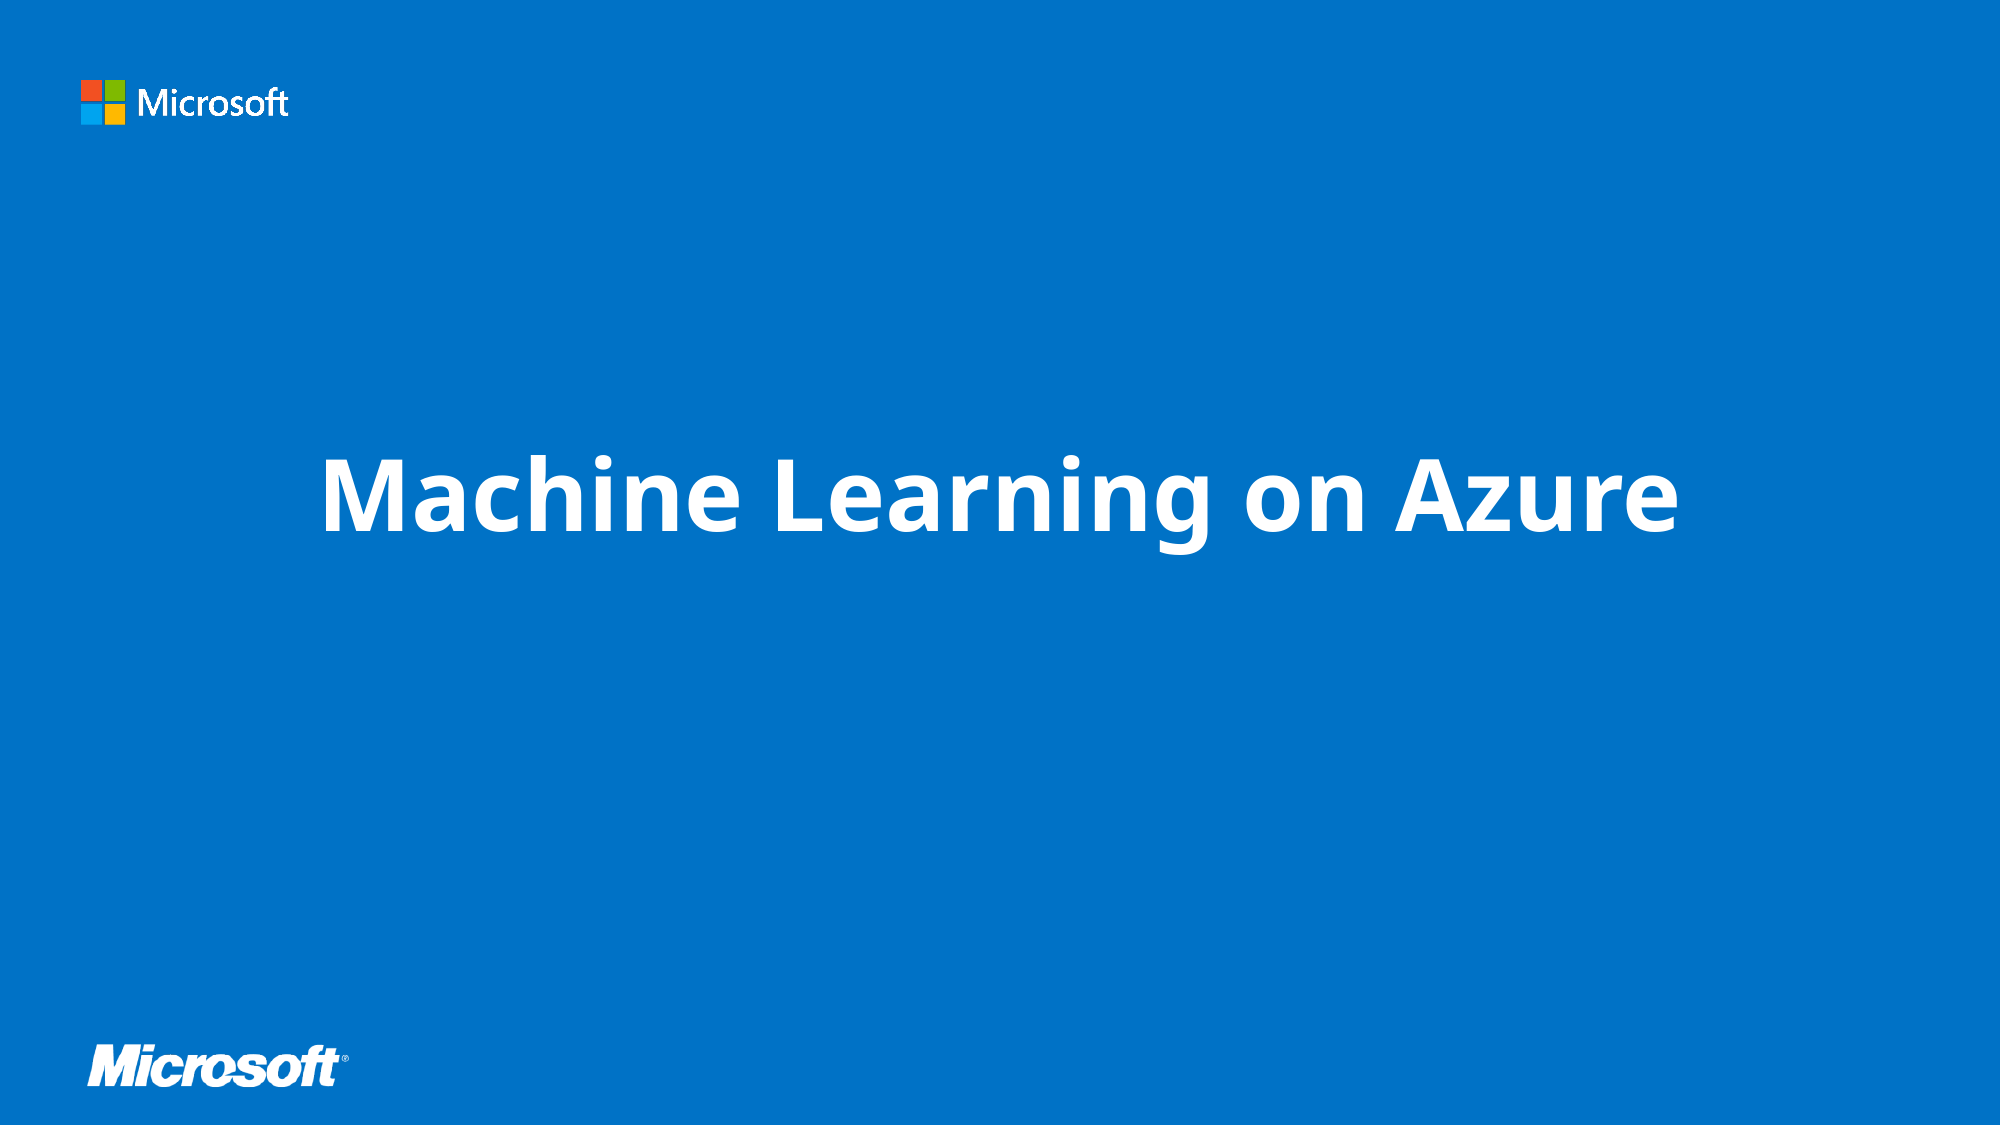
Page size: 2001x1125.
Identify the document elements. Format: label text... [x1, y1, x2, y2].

title Machine Learning on Azure [83, 374, 1917, 609]
picture [87, 1044, 350, 1088]
picture [52, 53, 317, 151]
